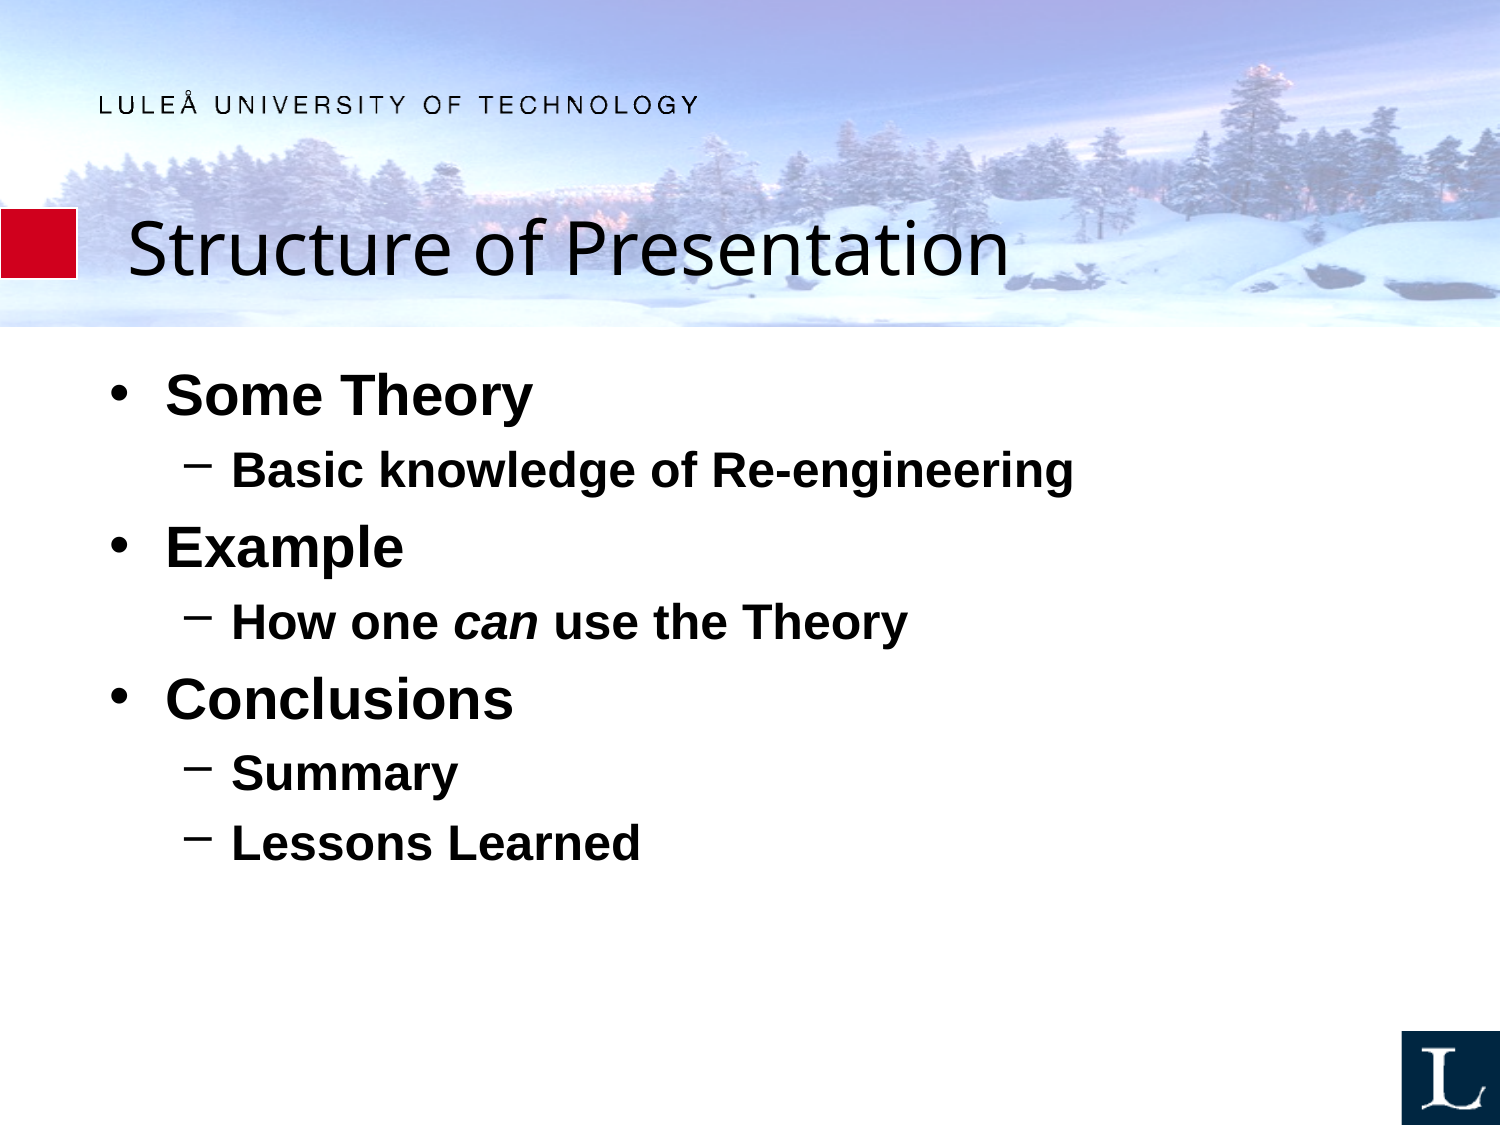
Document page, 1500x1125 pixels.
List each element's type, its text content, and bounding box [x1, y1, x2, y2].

list Some Theory Basic knowledge of Re-engineering Example How one can use the Theory Conclusions Summary Lessons Learned [94, 350, 1412, 975]
picture [1399, 1031, 1500, 1125]
picture [100, 90, 697, 114]
title Structure of Presentation [111, 160, 1412, 330]
